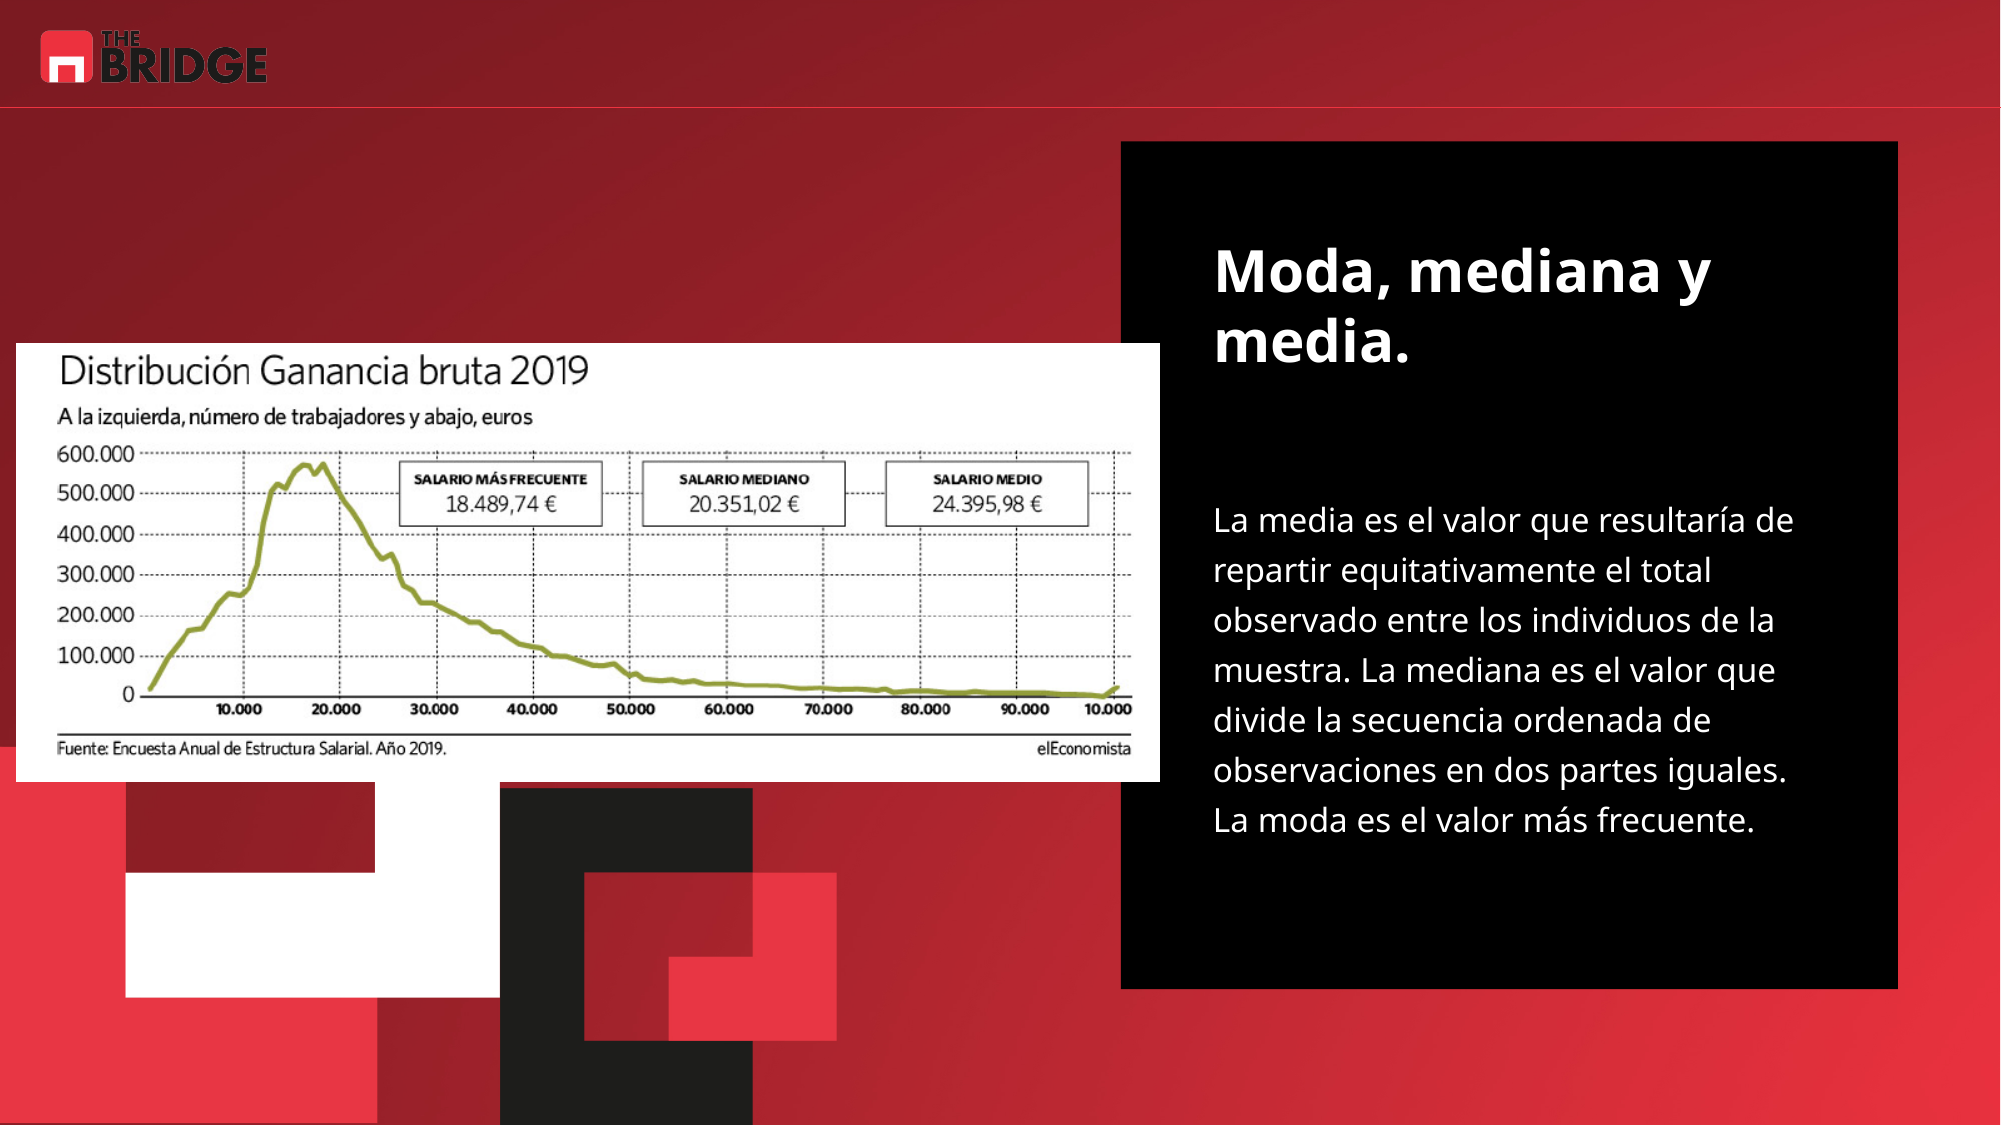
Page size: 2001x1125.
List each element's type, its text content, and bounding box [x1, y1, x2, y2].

text_box Moda, mediana y media. [1198, 226, 1862, 482]
text_box La media es el valor que resultaría de repartir equitativamente el total observado entre los individuos de la muestra. La mediana es el valor que divide la secuencia ordenada de observaciones en dos partes iguales. La moda es el valor más frecuente. [1198, 482, 1848, 931]
picture [0, 108, 2001, 1125]
text_box [1120, 141, 1898, 990]
picture [0, 0, 2001, 107]
